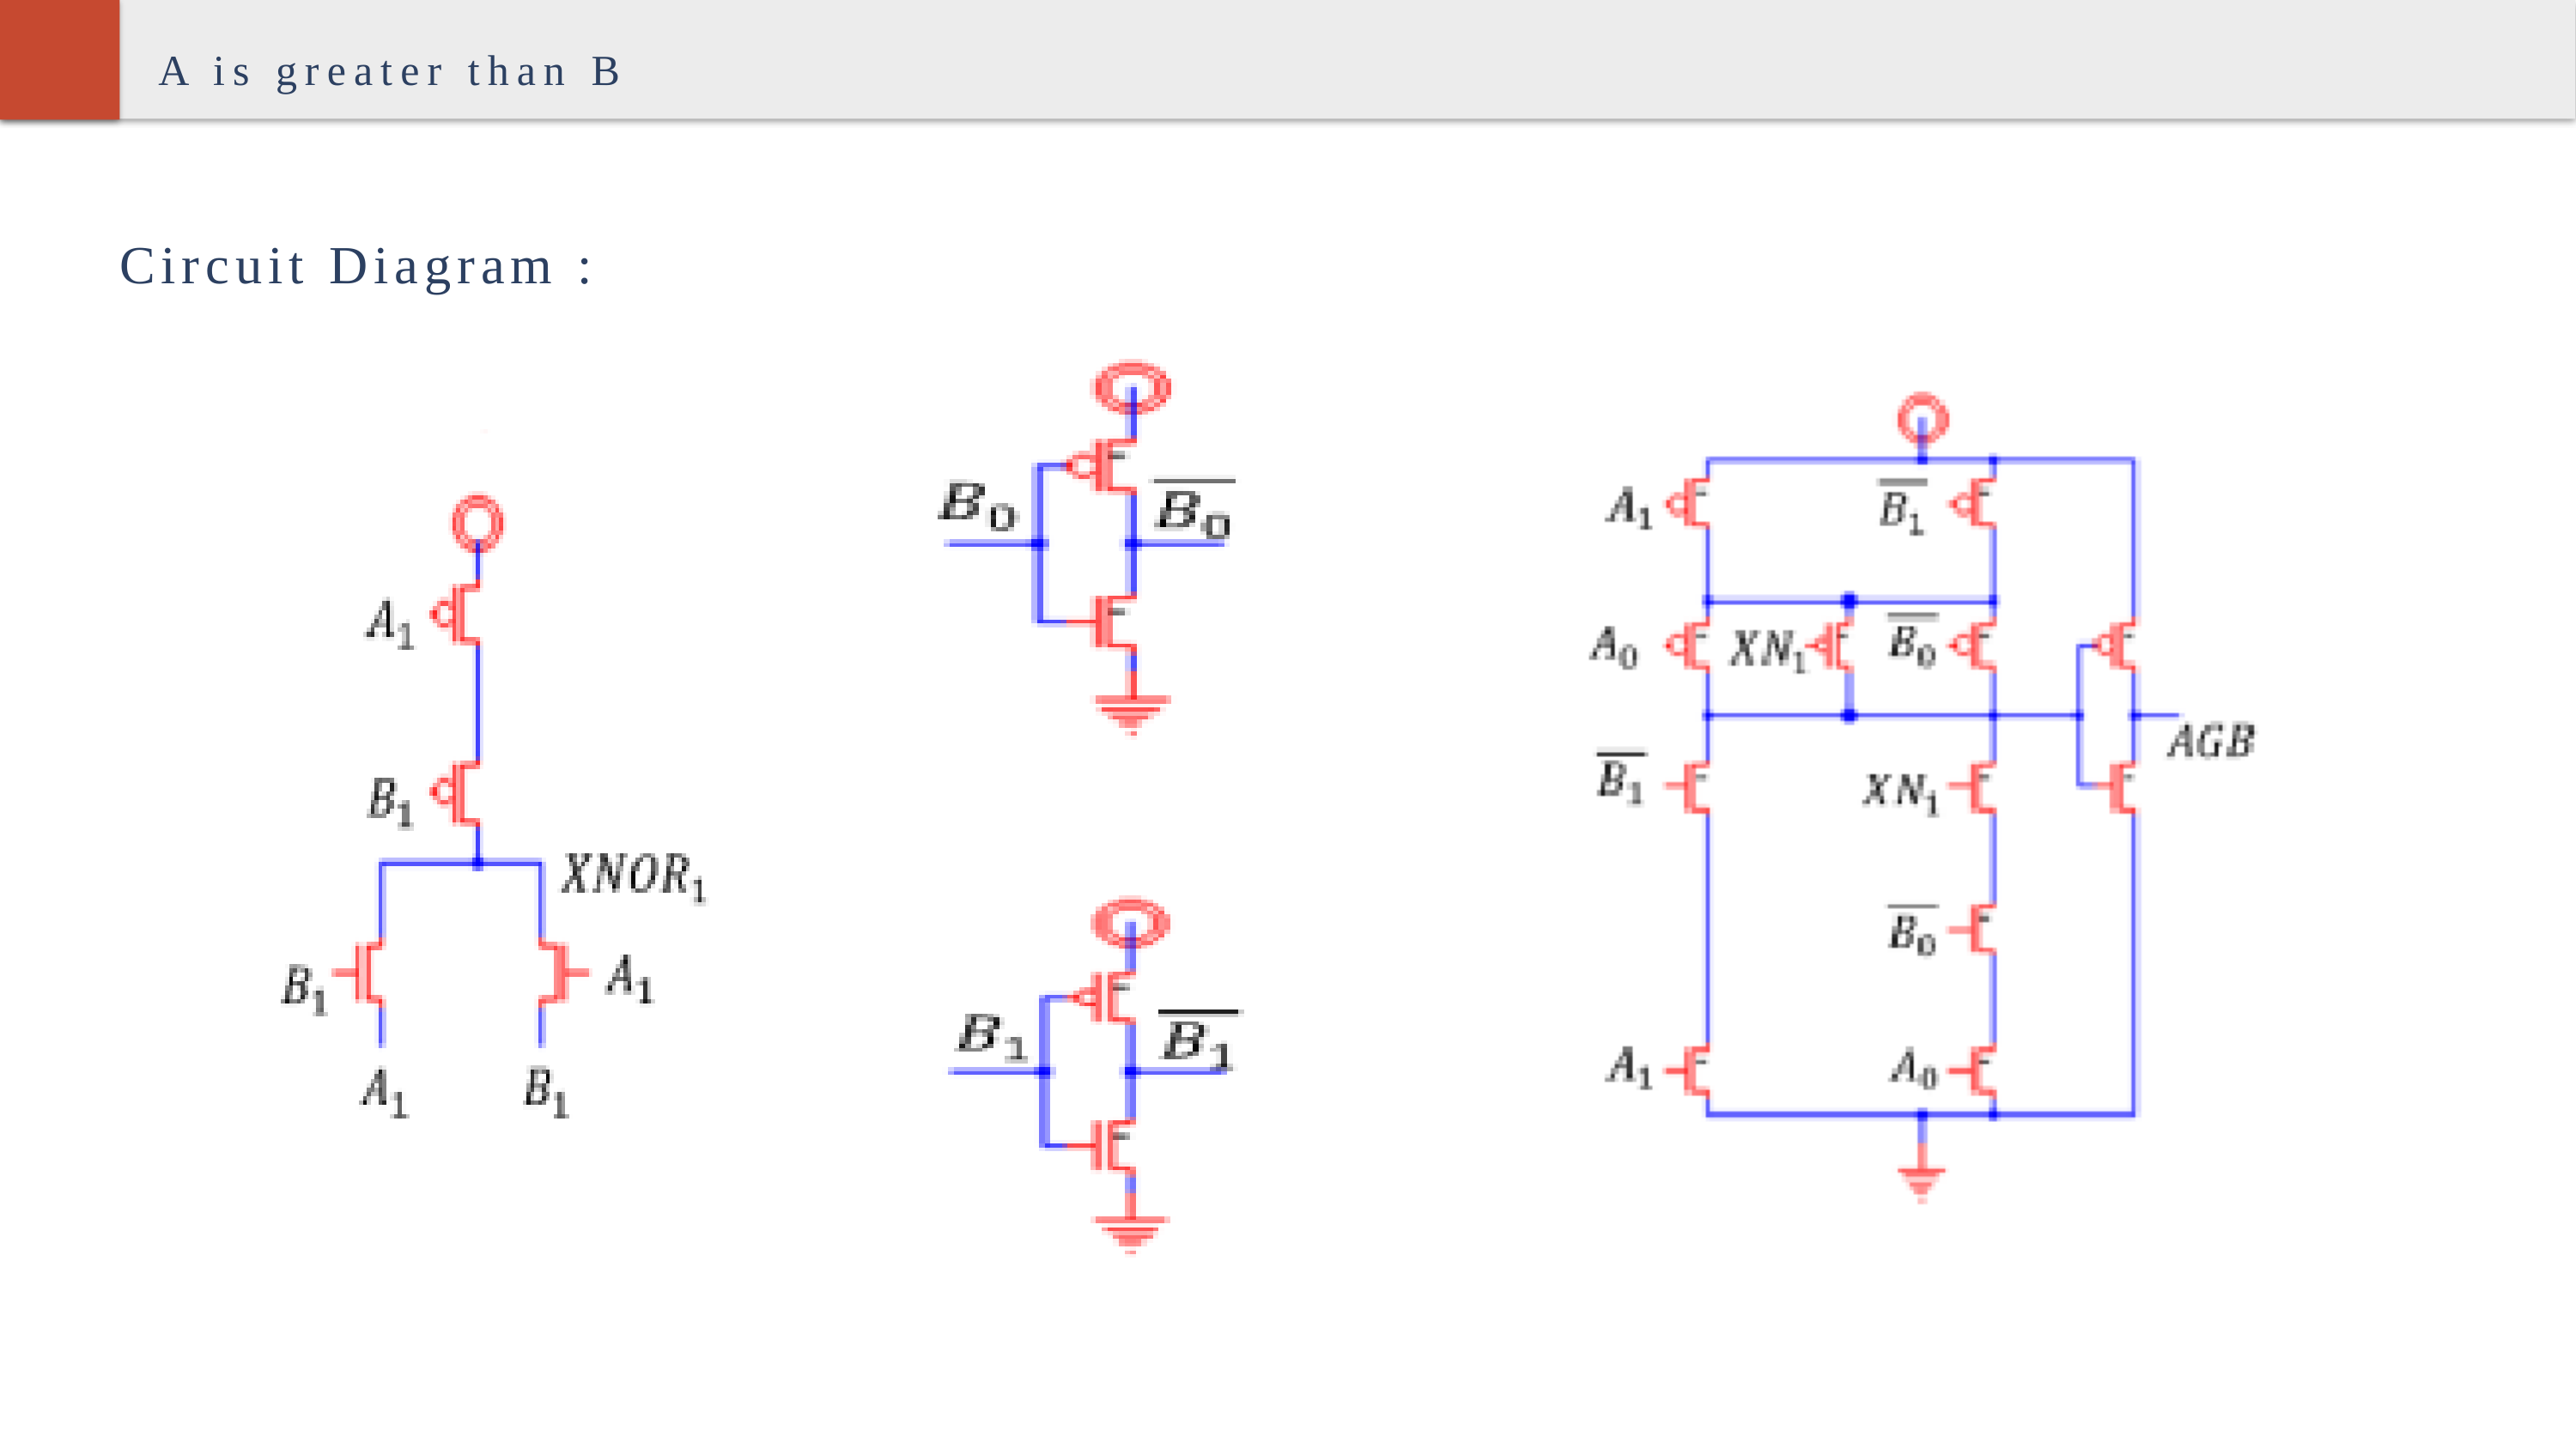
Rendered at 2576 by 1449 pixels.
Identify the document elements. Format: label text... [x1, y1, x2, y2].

picture [222, 429, 756, 1225]
picture [879, 326, 1341, 804]
text_box Circuit Diagram : [119, 206, 1107, 294]
text_box [124, 0, 2576, 121]
picture [1465, 326, 2360, 1248]
text_box A is greater than B [53, 23, 967, 94]
picture [879, 865, 1341, 1293]
text_box [0, 0, 121, 121]
